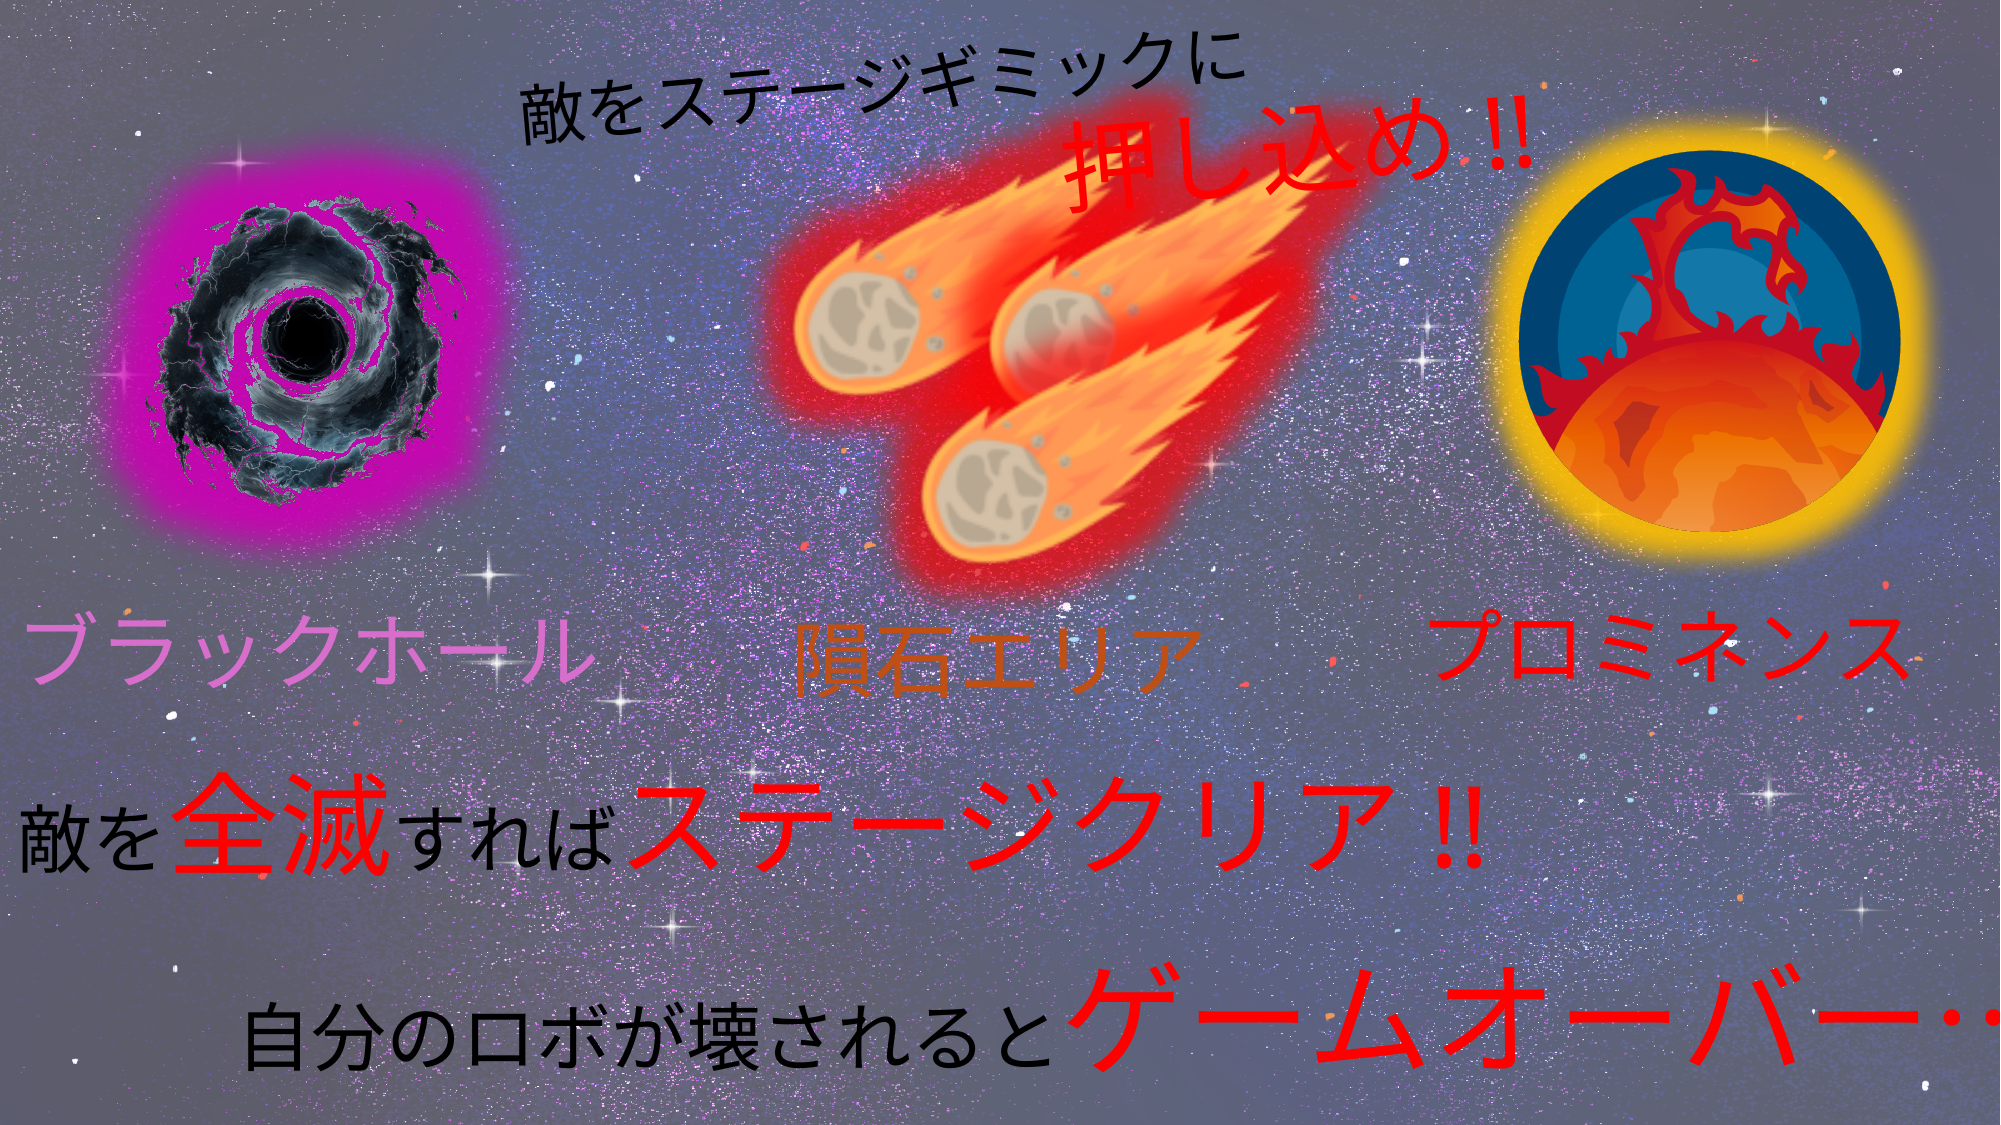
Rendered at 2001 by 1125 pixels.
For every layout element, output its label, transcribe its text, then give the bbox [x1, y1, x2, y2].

picture [133, 173, 475, 515]
text_box プロミネンス [1405, 636, 1933, 703]
text_box ブラックホール [1, 591, 615, 707]
text_box 隕石エリア [777, 600, 1223, 716]
text_box 敵をステージギミックに 押し込め!! [500, 0, 1320, 282]
picture [748, 0, 1974, 600]
text_box 原作からパワーアップした点 [1405, 598, 1933, 602]
text_box 敵を全滅すればステージクリア!! [2, 747, 1505, 897]
text_box 自分のロボが壊されるとゲームオーバー… [221, 933, 2000, 1098]
